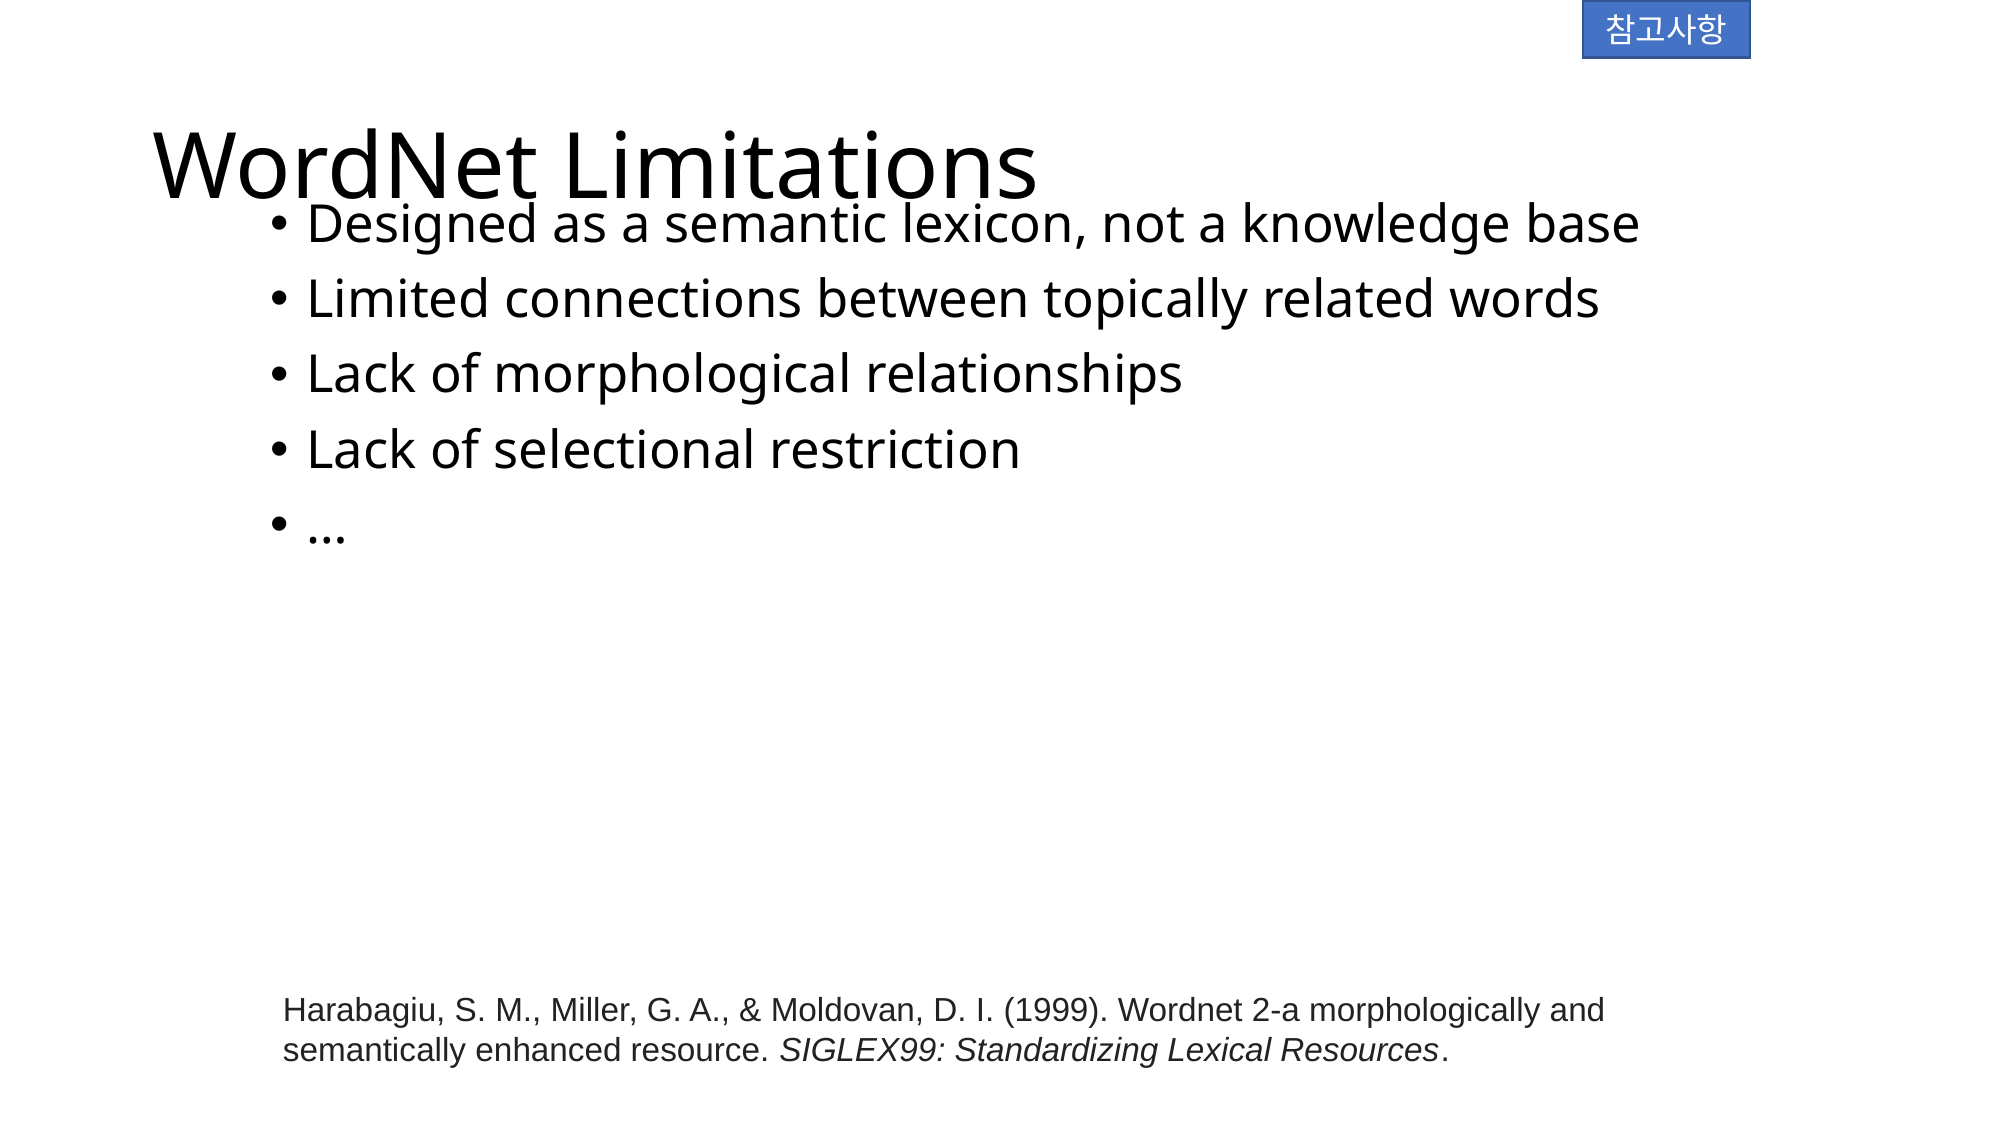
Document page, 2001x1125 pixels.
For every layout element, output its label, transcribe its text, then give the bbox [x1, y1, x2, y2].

text_box 참고사항 [1582, 0, 1751, 59]
title WordNet Limitations [137, 59, 1863, 278]
list Designed as a semantic lexicon, not a knowledge base Limited connections between topically related words Lack of morphological relationships Lack of selectional restriction … [255, 278, 1685, 602]
text_box Harabagiu, S. M., Miller, G. A., & Moldovan, D. I. (1999). Wordnet 2-a morphologically and semantically enhanced resource. SIGLEX99: Standardizing Lexical Resources. [268, 980, 1720, 1076]
